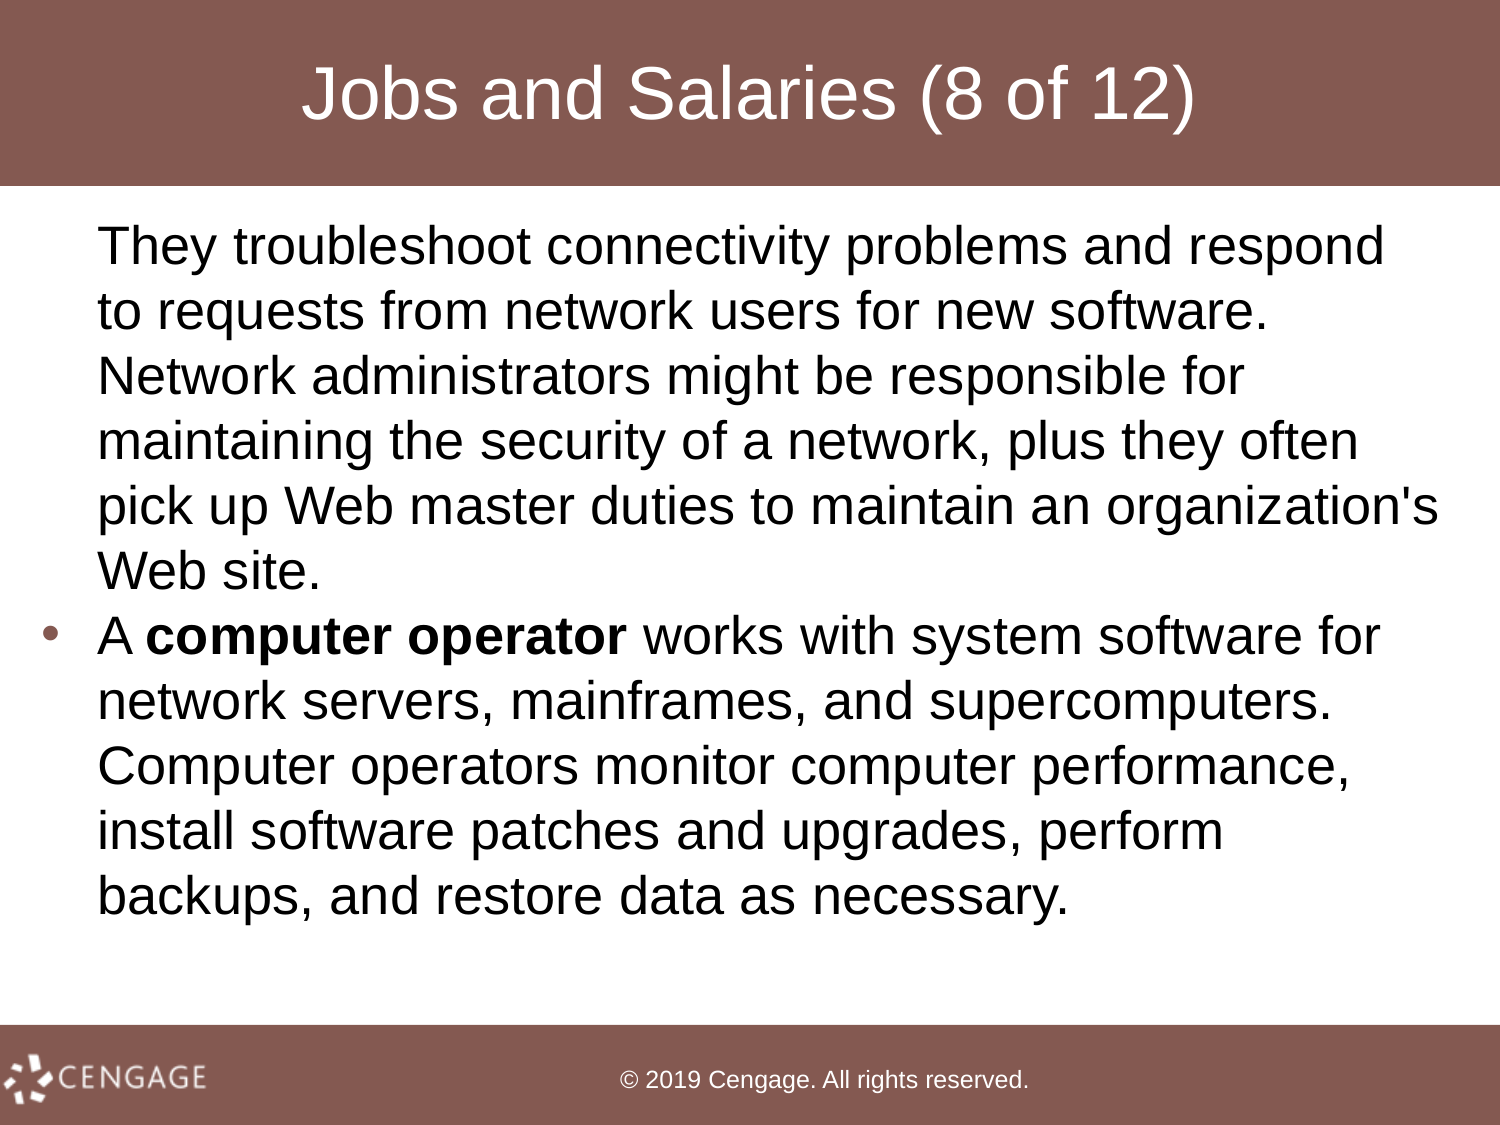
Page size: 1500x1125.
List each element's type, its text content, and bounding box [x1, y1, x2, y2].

list They troubleshoot connectivity problems and respond to requests from network users for new software. Network administrators might be responsible for maintaining the security of a network, plus they often pick up Web master duties to maintain an organization's Web site. A computer operator works with system software for network servers, mainframes, and supercomputers. Computer operators monitor computer performance, install software patches and upgrades, perform backups, and restore data as necessary. [26, 203, 1460, 1003]
picture [0, 1051, 211, 1106]
title Jobs and Salaries (8 of 12) [75, 4, 1425, 175]
